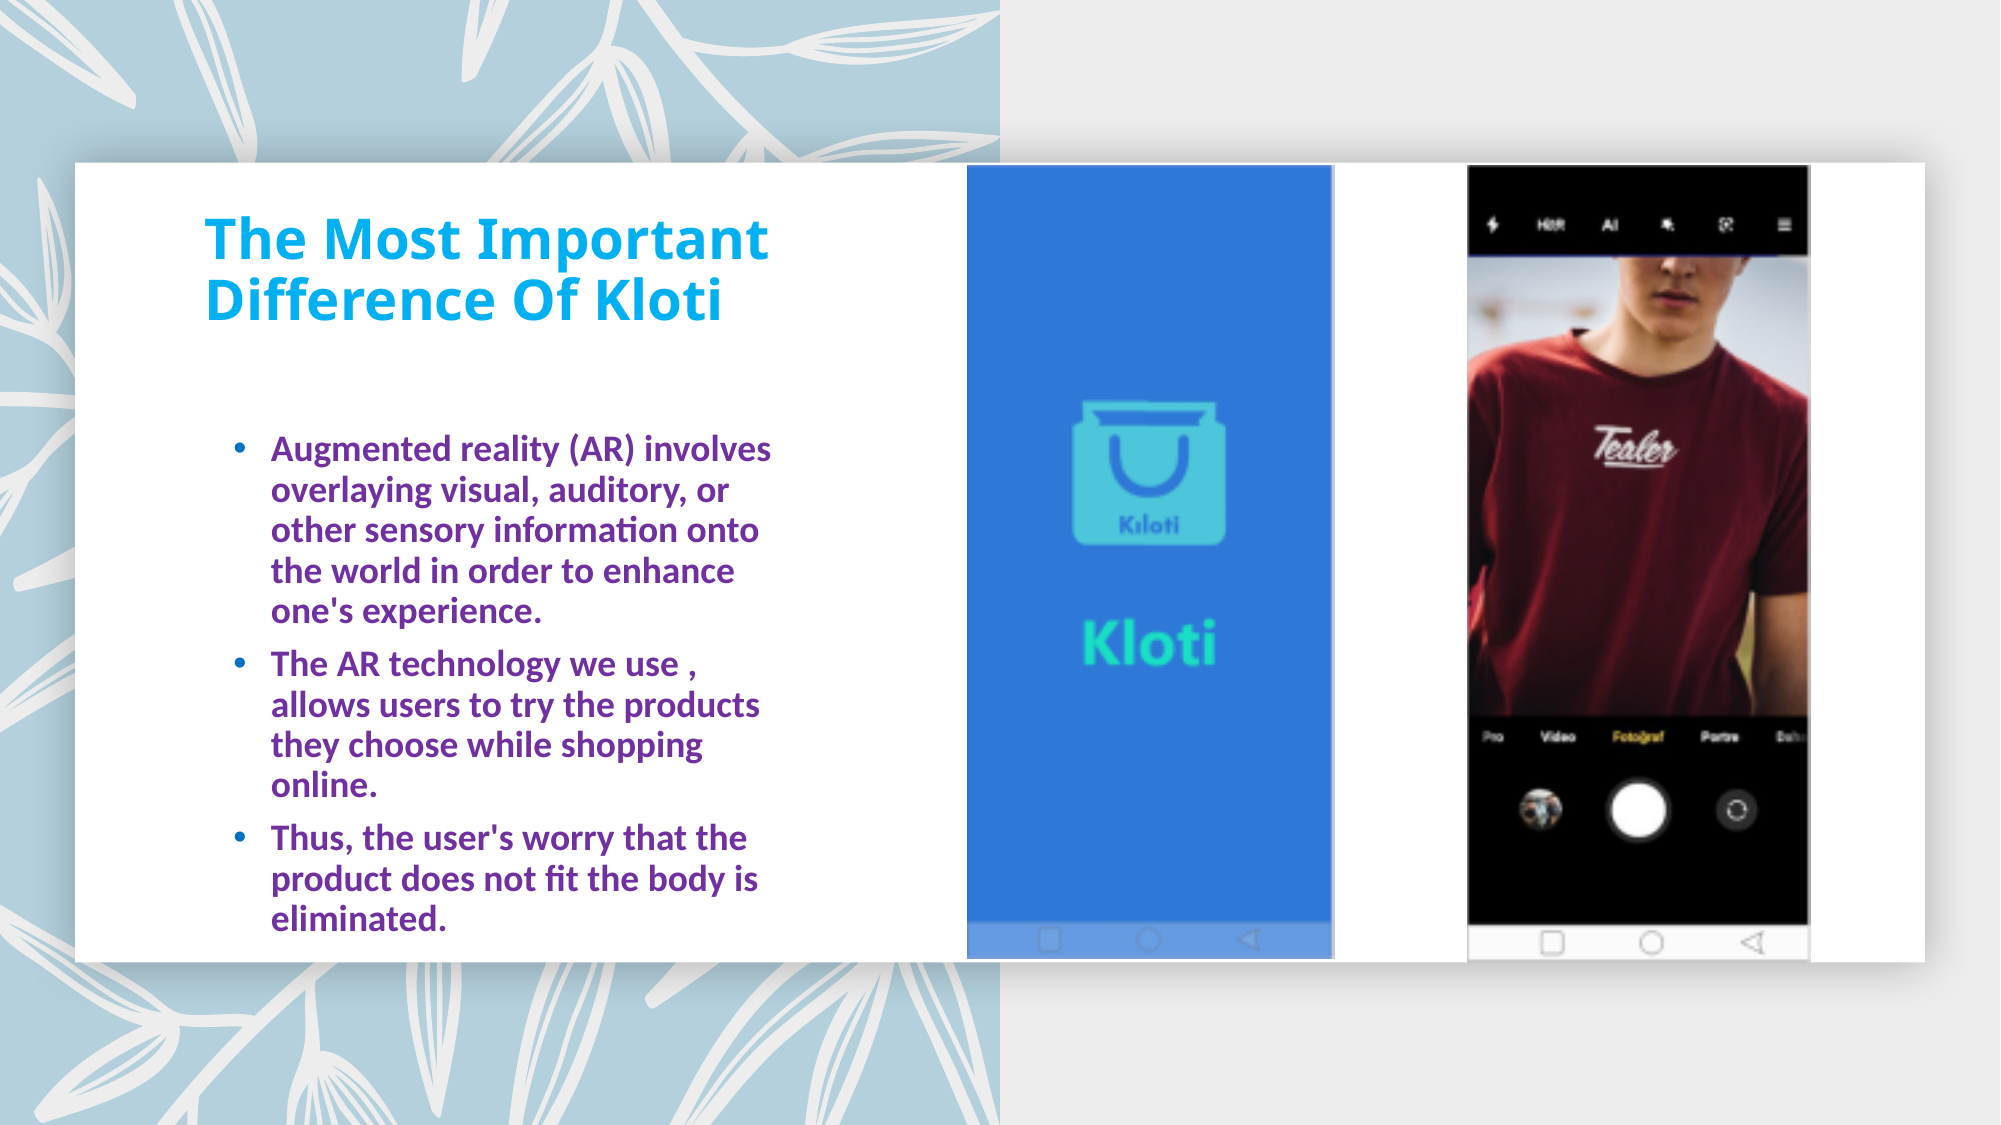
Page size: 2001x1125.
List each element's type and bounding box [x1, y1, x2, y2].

picture [967, 165, 1335, 959]
text_box [0, 0, 1000, 1125]
text_box [1000, 0, 2000, 1125]
text_box [1000, 161, 1926, 964]
picture [1467, 165, 1811, 963]
